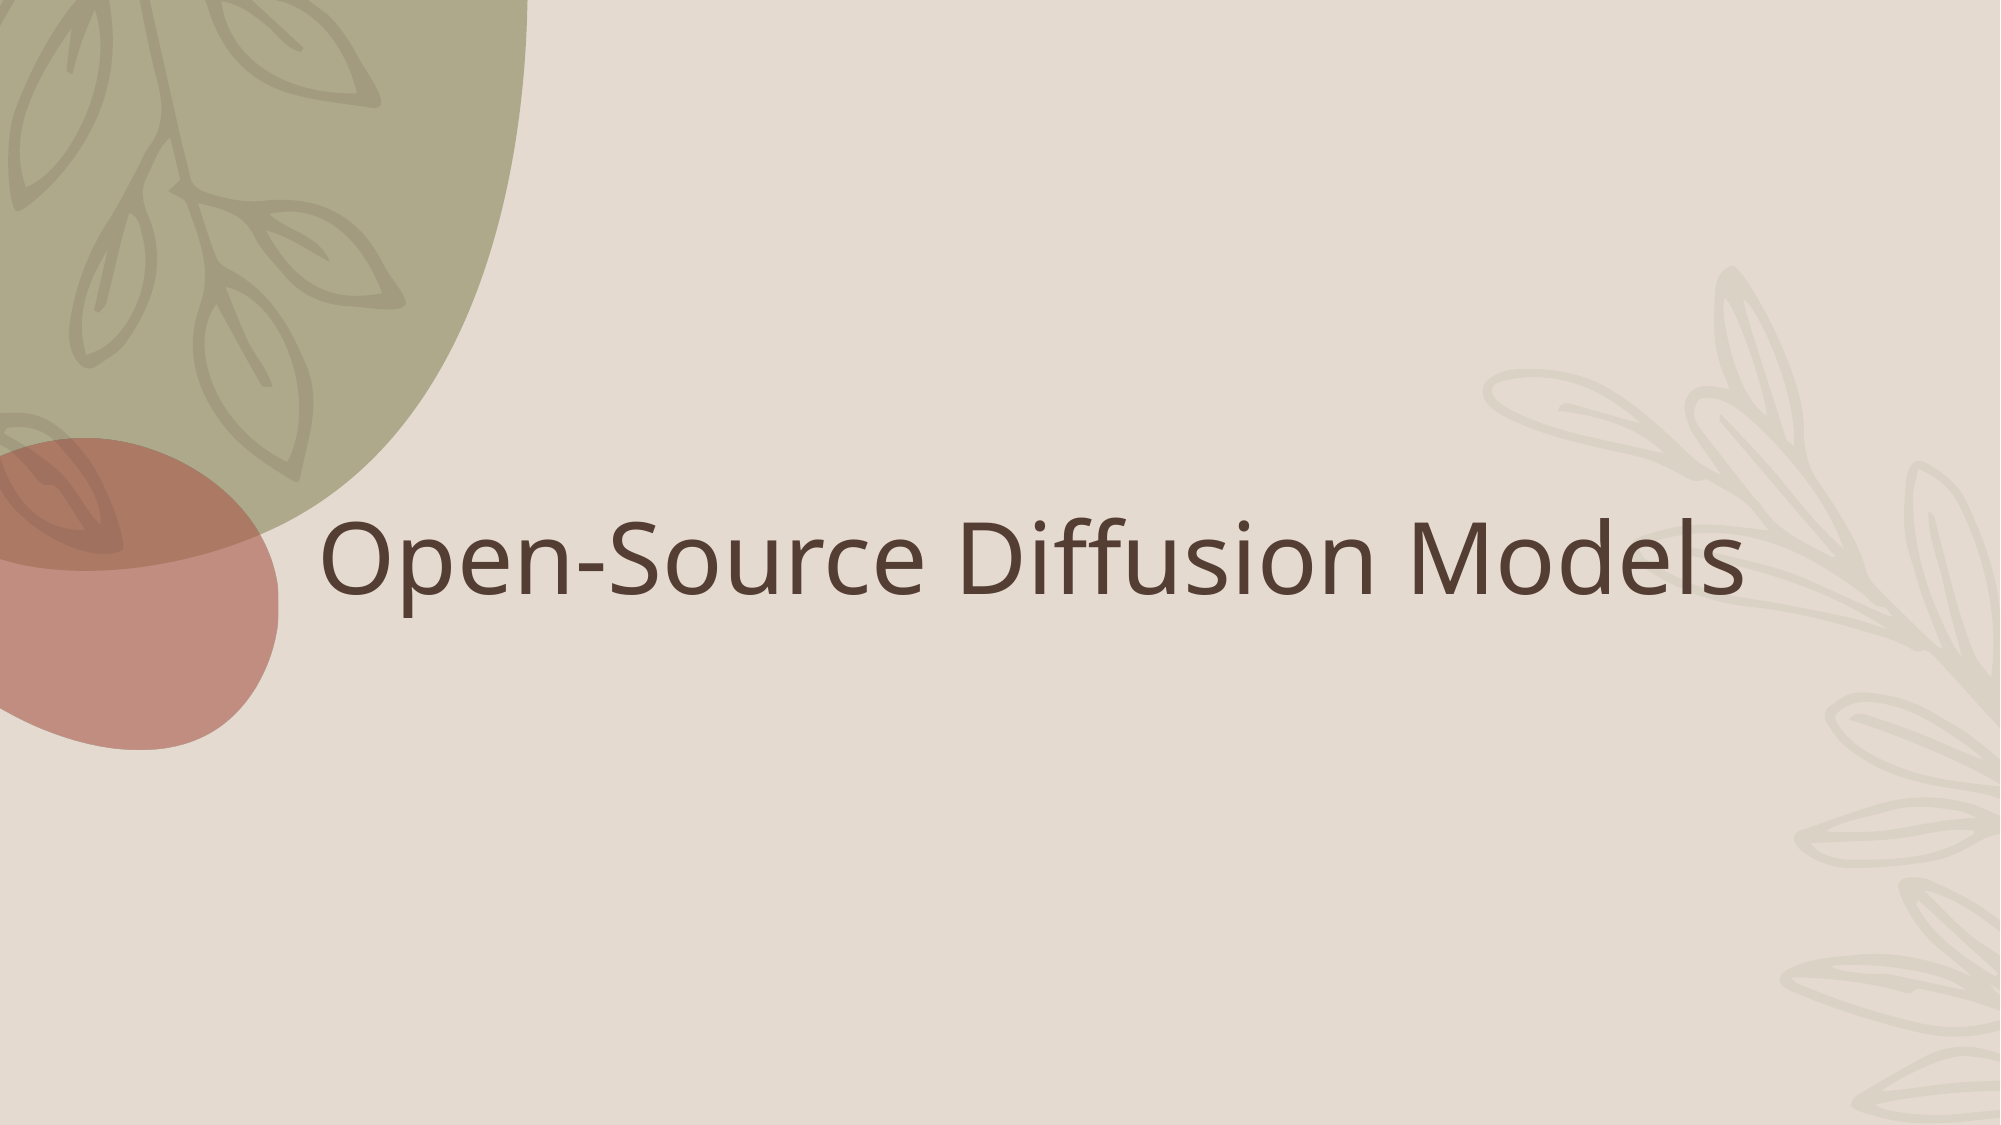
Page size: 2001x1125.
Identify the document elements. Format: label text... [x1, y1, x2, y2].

picture [0, 438, 279, 750]
title Open-Source Diffusion Models [196, 156, 1897, 624]
